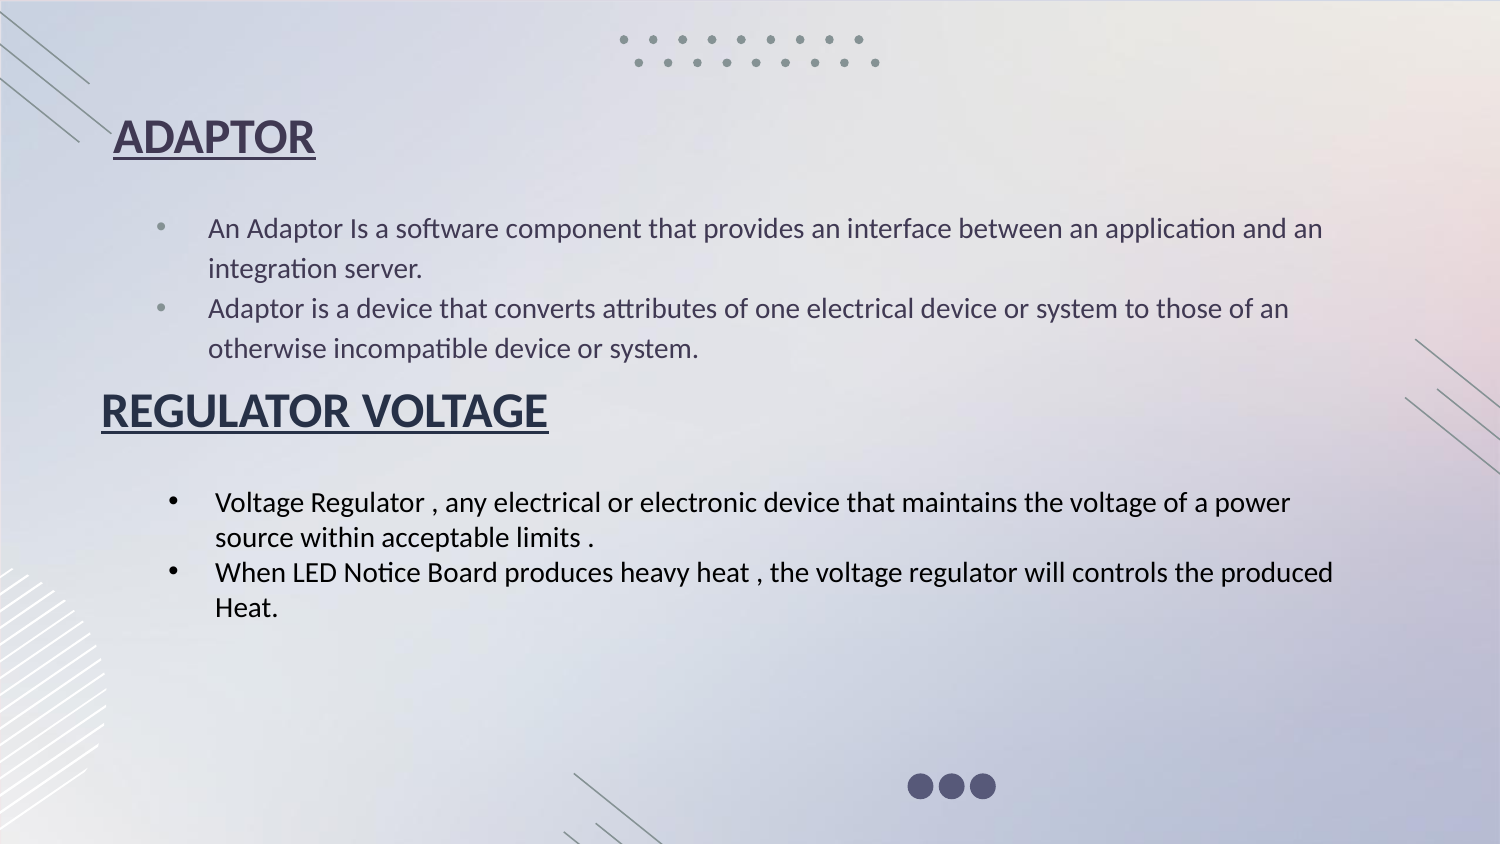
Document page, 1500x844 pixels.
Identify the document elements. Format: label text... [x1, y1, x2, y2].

picture [2, 48, 51, 88]
picture [2, 82, 9, 88]
text_box REGULATOR VOLTAGE [86, 370, 792, 446]
title ADAPTOR [0, 88, 491, 167]
text_box Voltage Regulator , any electrical or electronic device that maintains the voltage of a power source within acceptable limits . When LED Notice Board produces heavy heat , the voltage regulator will controls the produced Heat. [153, 475, 1383, 631]
picture [2, 2, 1499, 844]
list An Adaptor Is a software component that provides an interface between an application and an integration server. Adaptor is a device that converts attributes of one electrical device or system to those of an otherwise incompatible device or system. [118, 189, 1382, 368]
